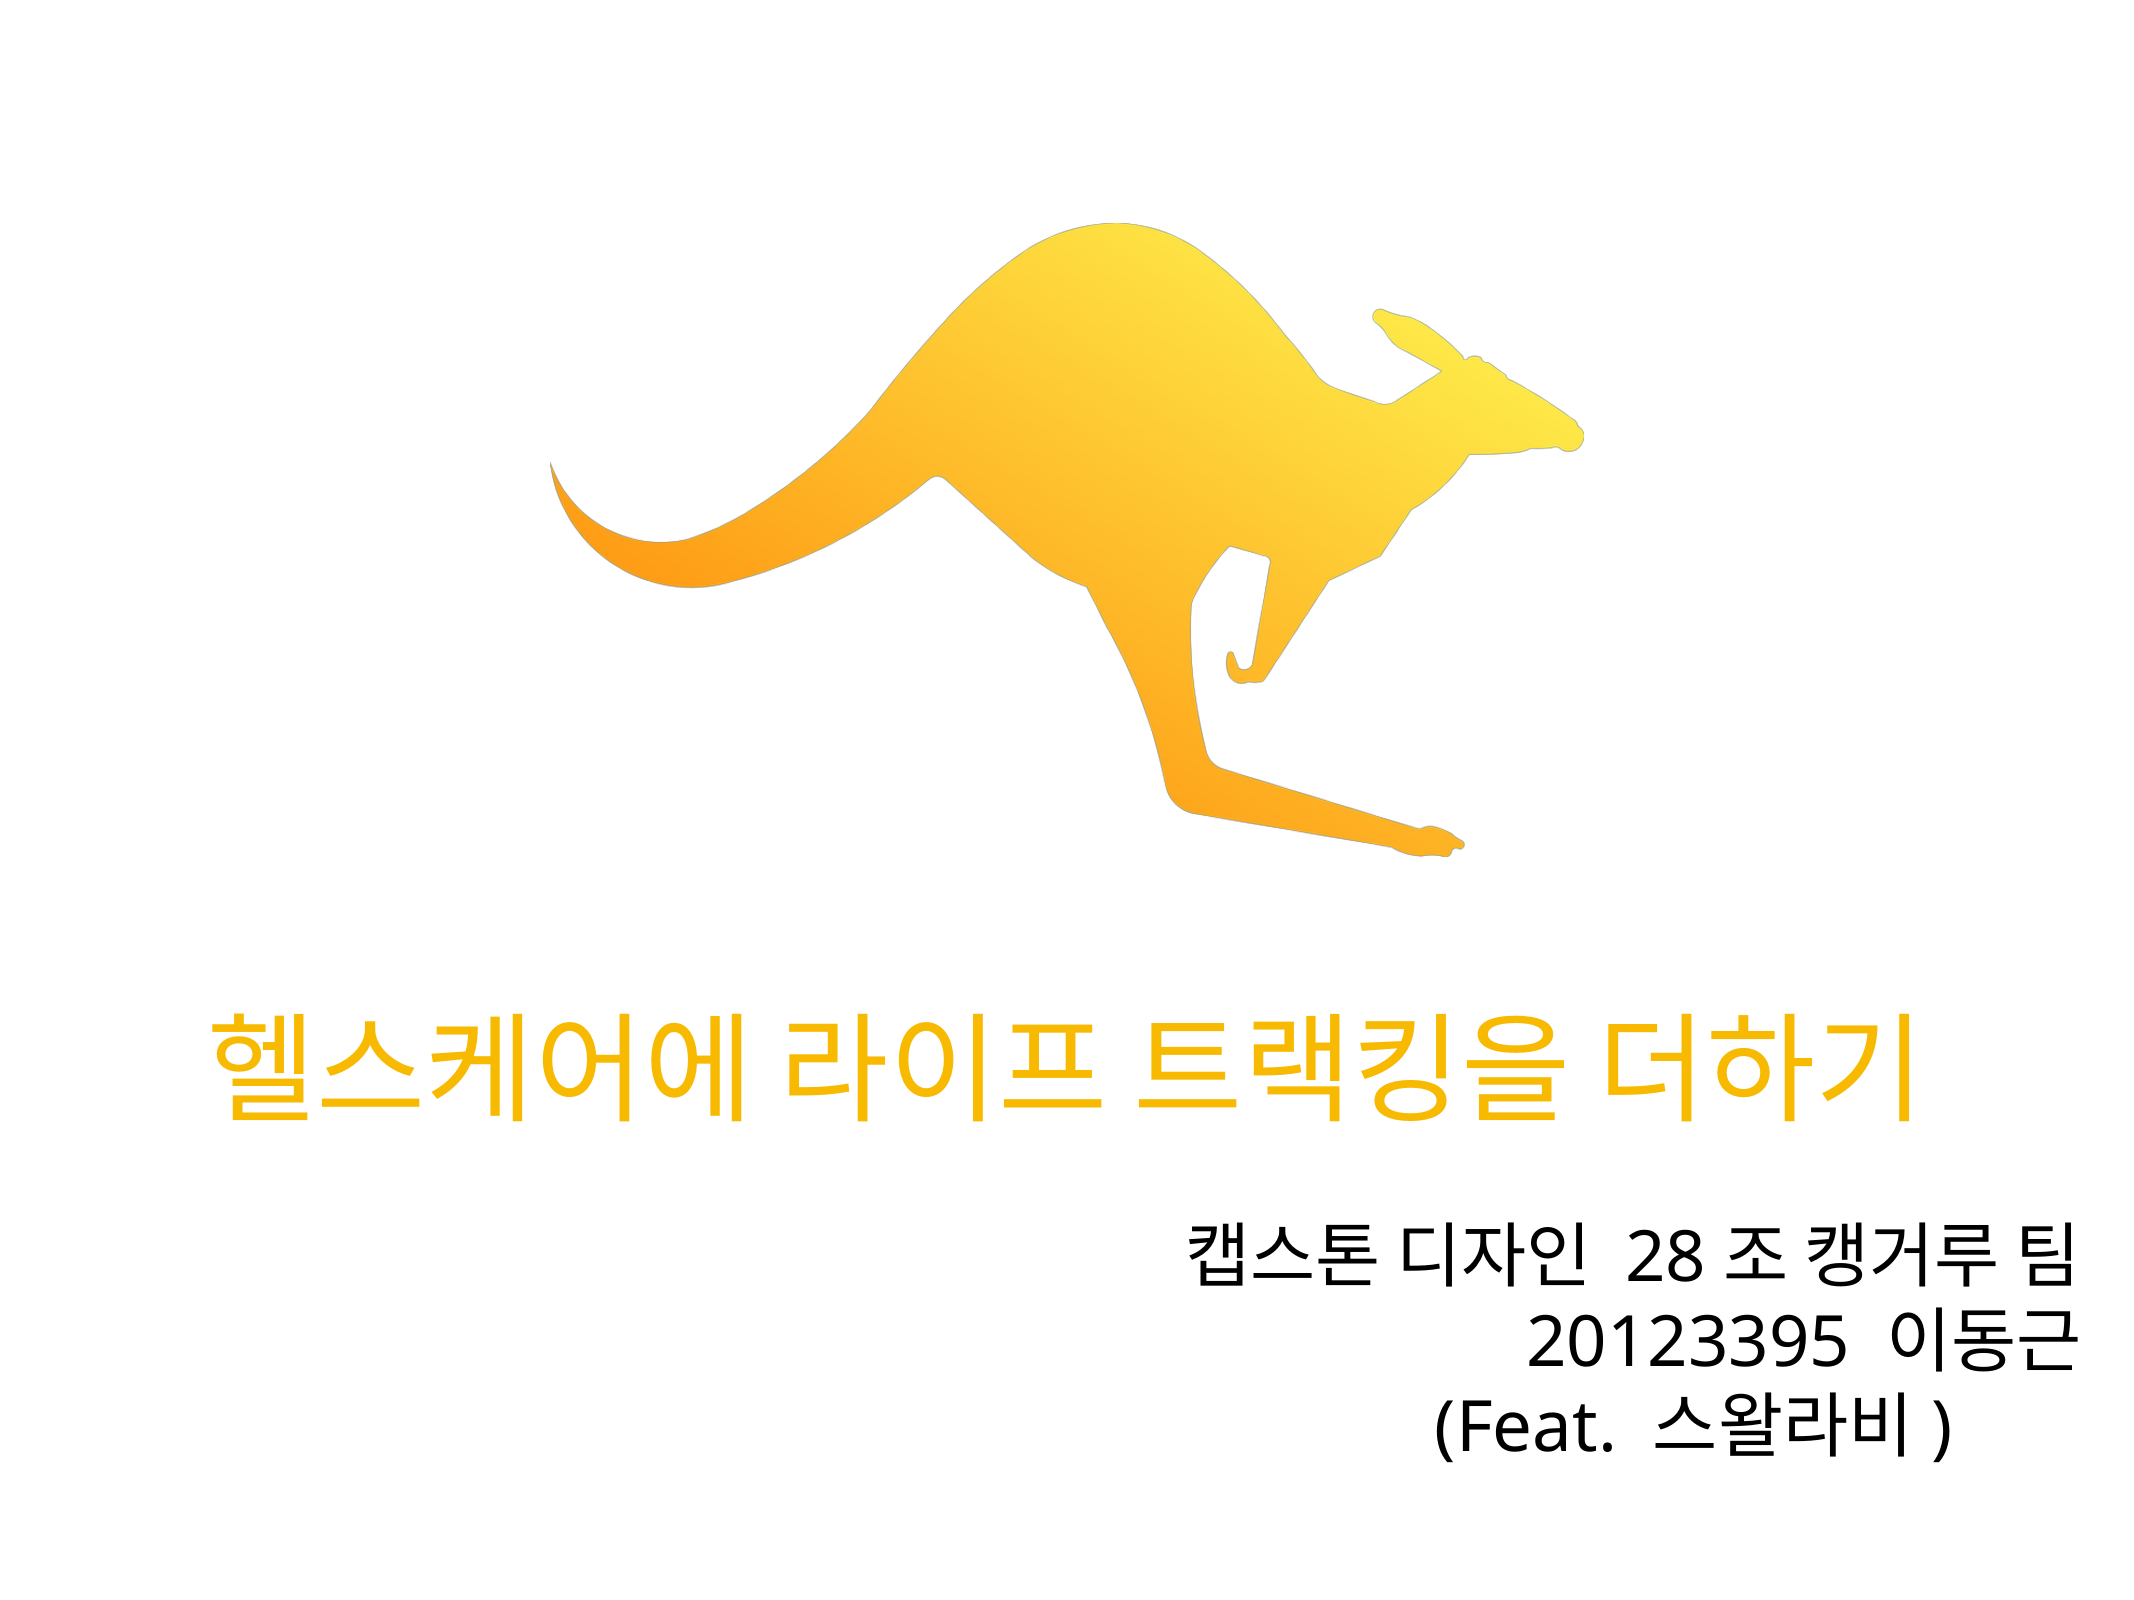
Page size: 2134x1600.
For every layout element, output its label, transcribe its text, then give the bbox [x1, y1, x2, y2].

picture [549, 223, 1584, 857]
subtitle 캡스톤 디자인 28조 캥거루 팀 20123395 이동근 (Feat. 스왈라비) [0, 1201, 2134, 1486]
title 헬스케어에 라이프 트랙킹을 더하기 [0, 958, 2134, 1146]
